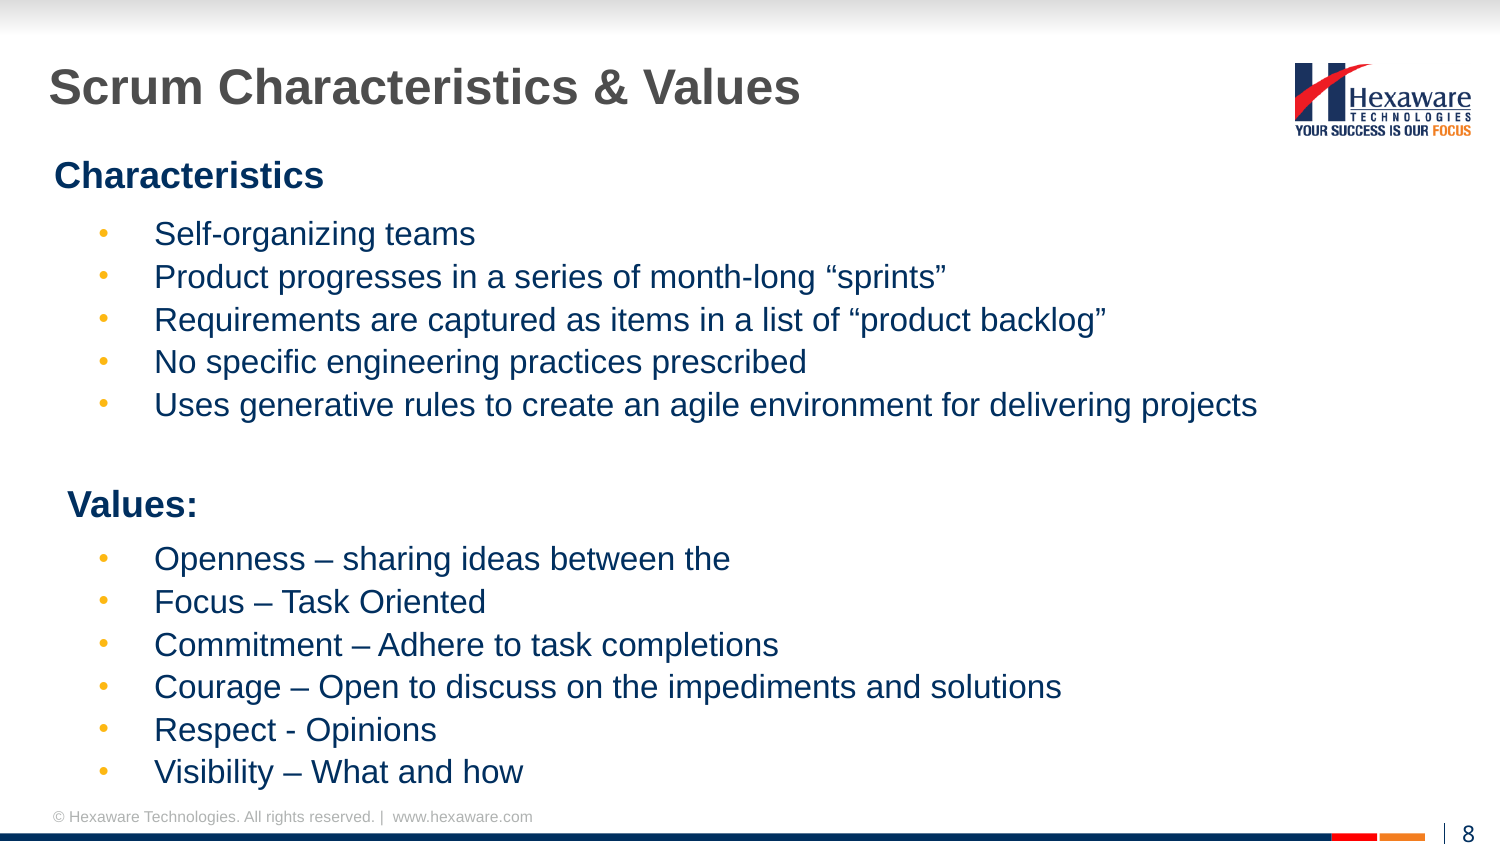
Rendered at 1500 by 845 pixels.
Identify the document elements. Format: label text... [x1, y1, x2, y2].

text_box Self-organizing teams Product progresses in a series of month-long “sprints” Requirements are captured as items in a list of “product backlog” No specific engineering practices prescribed Uses generative rules to create an agile environment for delivering projects [24, 209, 1375, 473]
text_box Characteristics [39, 144, 350, 204]
picture [1295, 63, 1471, 136]
text_box Openness – sharing ideas between the Focus – Task Oriented Commitment – Adhere to task completions Courage – Open to discuss on the impediments and solutions Respect - Opinions Visibility – What and how [24, 534, 1375, 810]
text_box Values: [52, 472, 224, 532]
title Scrum Characteristics & Values [37, 47, 1125, 123]
